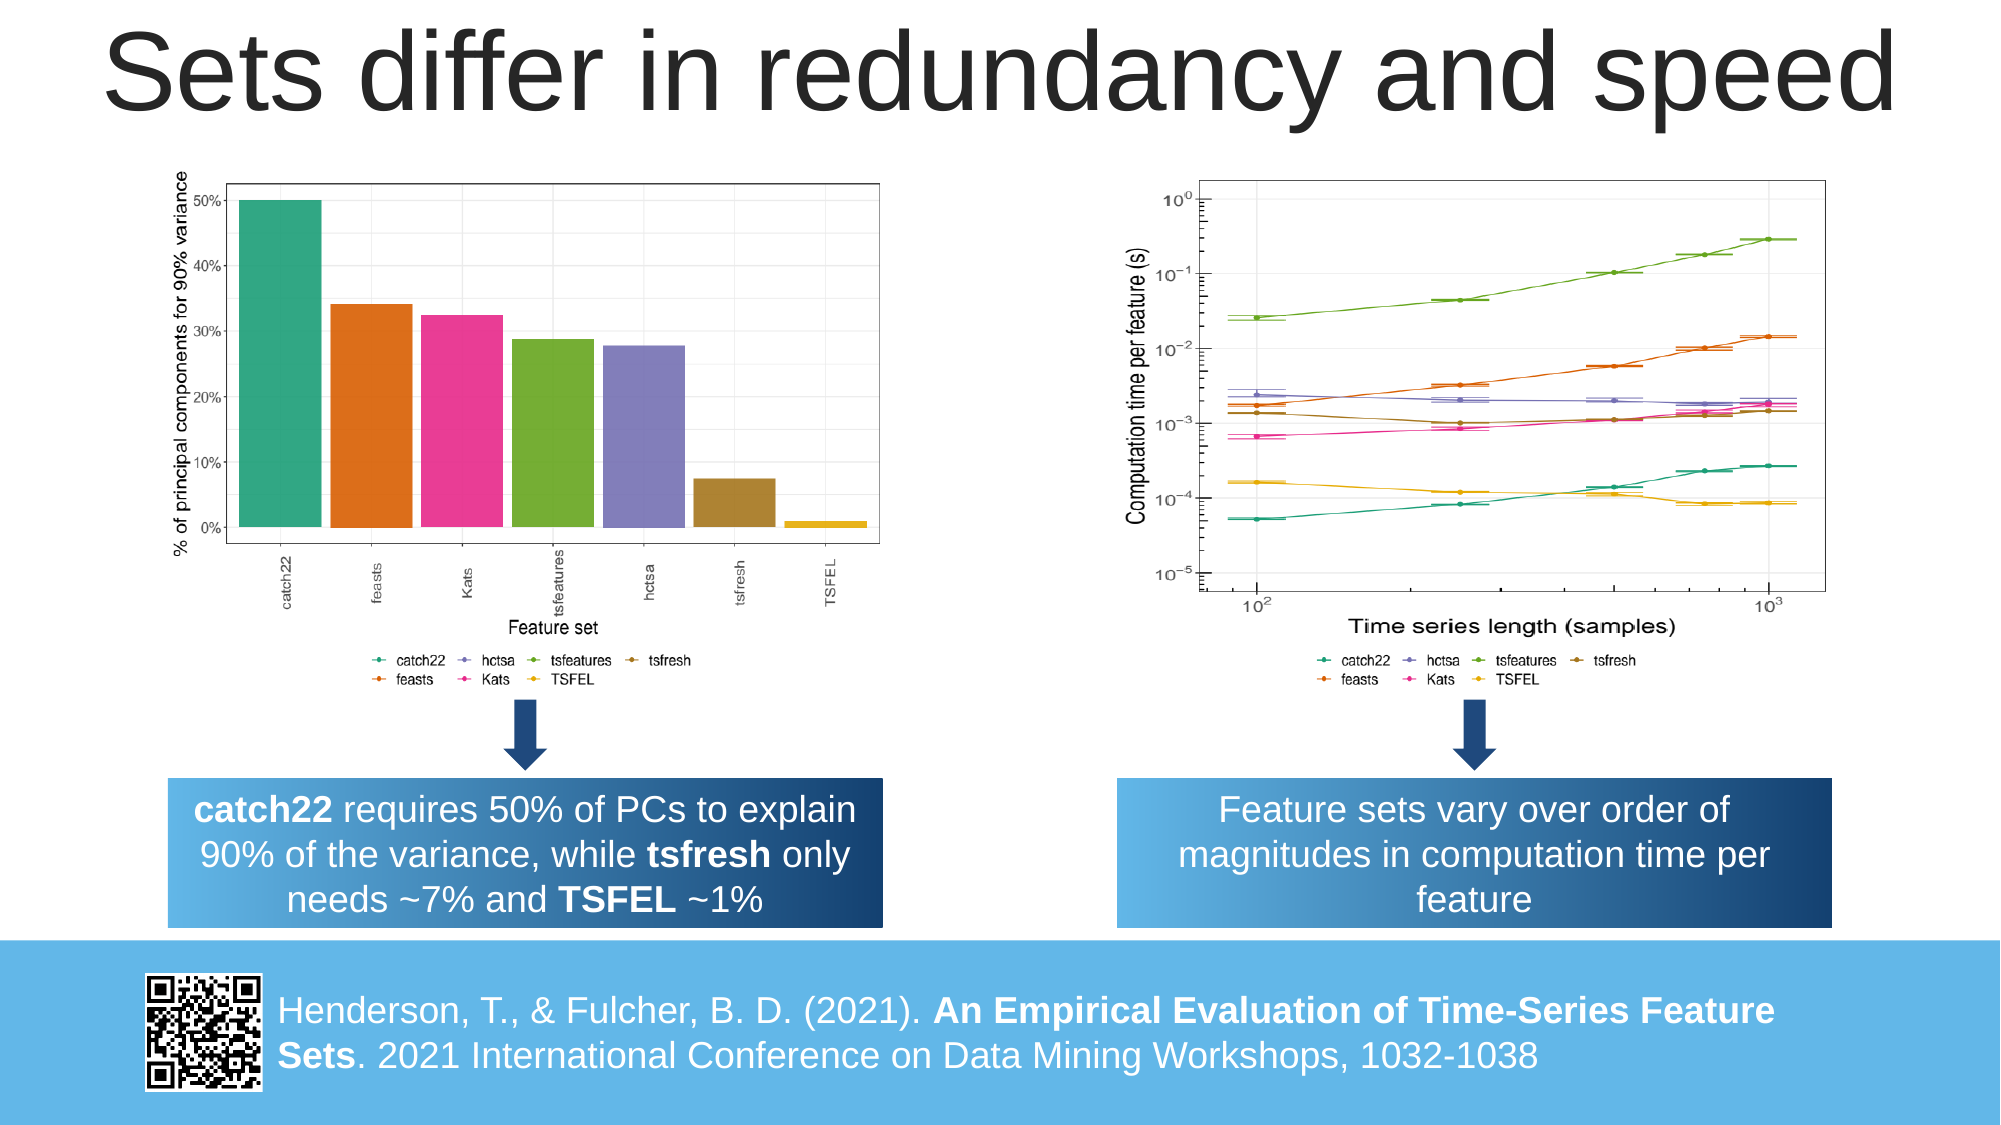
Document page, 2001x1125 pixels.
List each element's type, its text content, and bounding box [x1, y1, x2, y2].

picture [1307, 651, 1643, 692]
picture [1117, 175, 1832, 644]
text_box Henderson, T., & Fulcher, B. D. (2021). An Empirical Evaluation of Time-Series Feature Sets. 2021 International Conference on Data Mining Workshops, 1032-1038 [263, 978, 1855, 1084]
text_box [1450, 698, 1500, 773]
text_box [167, 148, 883, 692]
list Sets differ in redundancy and speed [50, 0, 1950, 149]
picture [145, 973, 263, 1092]
text_box Feature sets vary over order of magnitudes in computation time per feature [1116, 777, 1833, 928]
text_box [500, 698, 550, 773]
text_box catch22 requires 50% of PCs to explain 90% of the variance, while tsfresh only needs ~7% and TSFEL ~1% [167, 777, 884, 928]
text_box [0, 939, 2000, 1125]
